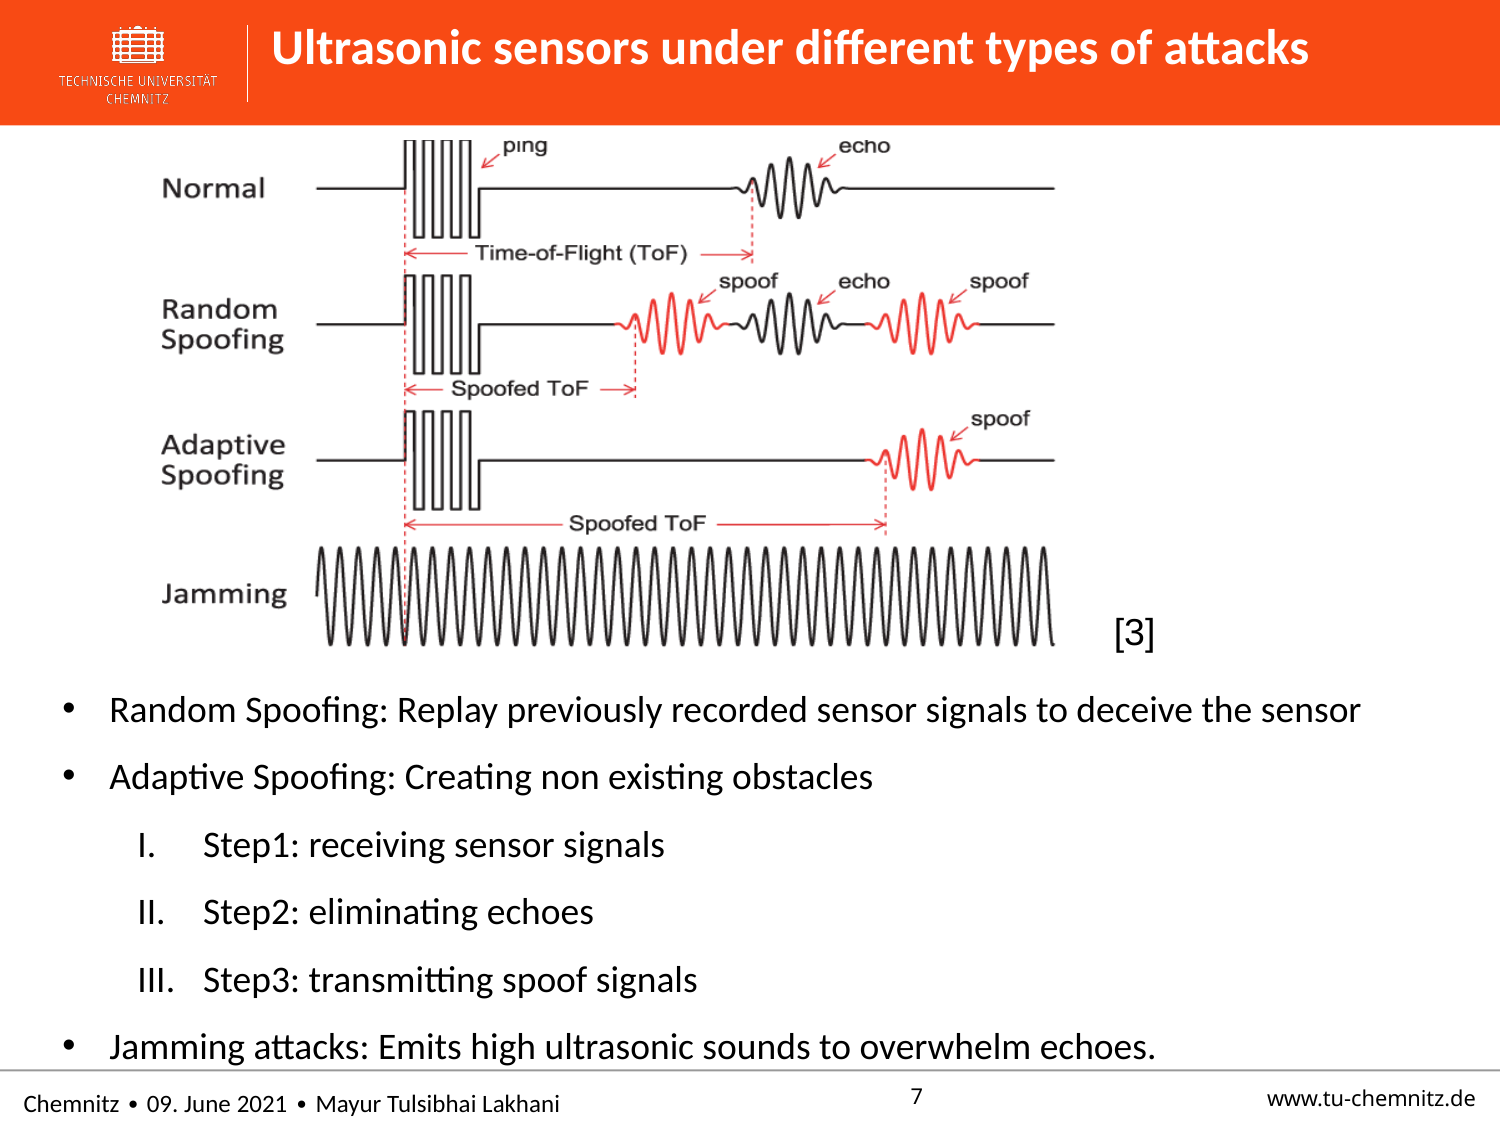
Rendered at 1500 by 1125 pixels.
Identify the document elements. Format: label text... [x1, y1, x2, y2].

title Ultrasonic sensors under different types of attacks [271, 20, 1436, 98]
text_box Random Spoofing: Replay previously recorded sensor signals to deceive the sensor Adaptive Spoofing: Creating non existing obstacles Step1: receiving sensor signals Step2: eliminating echoes Step3: transmitting spoof signals Jamming attacks: Emits high ultrasonic sounds to overwhelm echoes. [47, 654, 1442, 1120]
picture [25, 0, 249, 126]
text_box [3] [1099, 600, 1172, 661]
picture [161, 140, 1059, 655]
